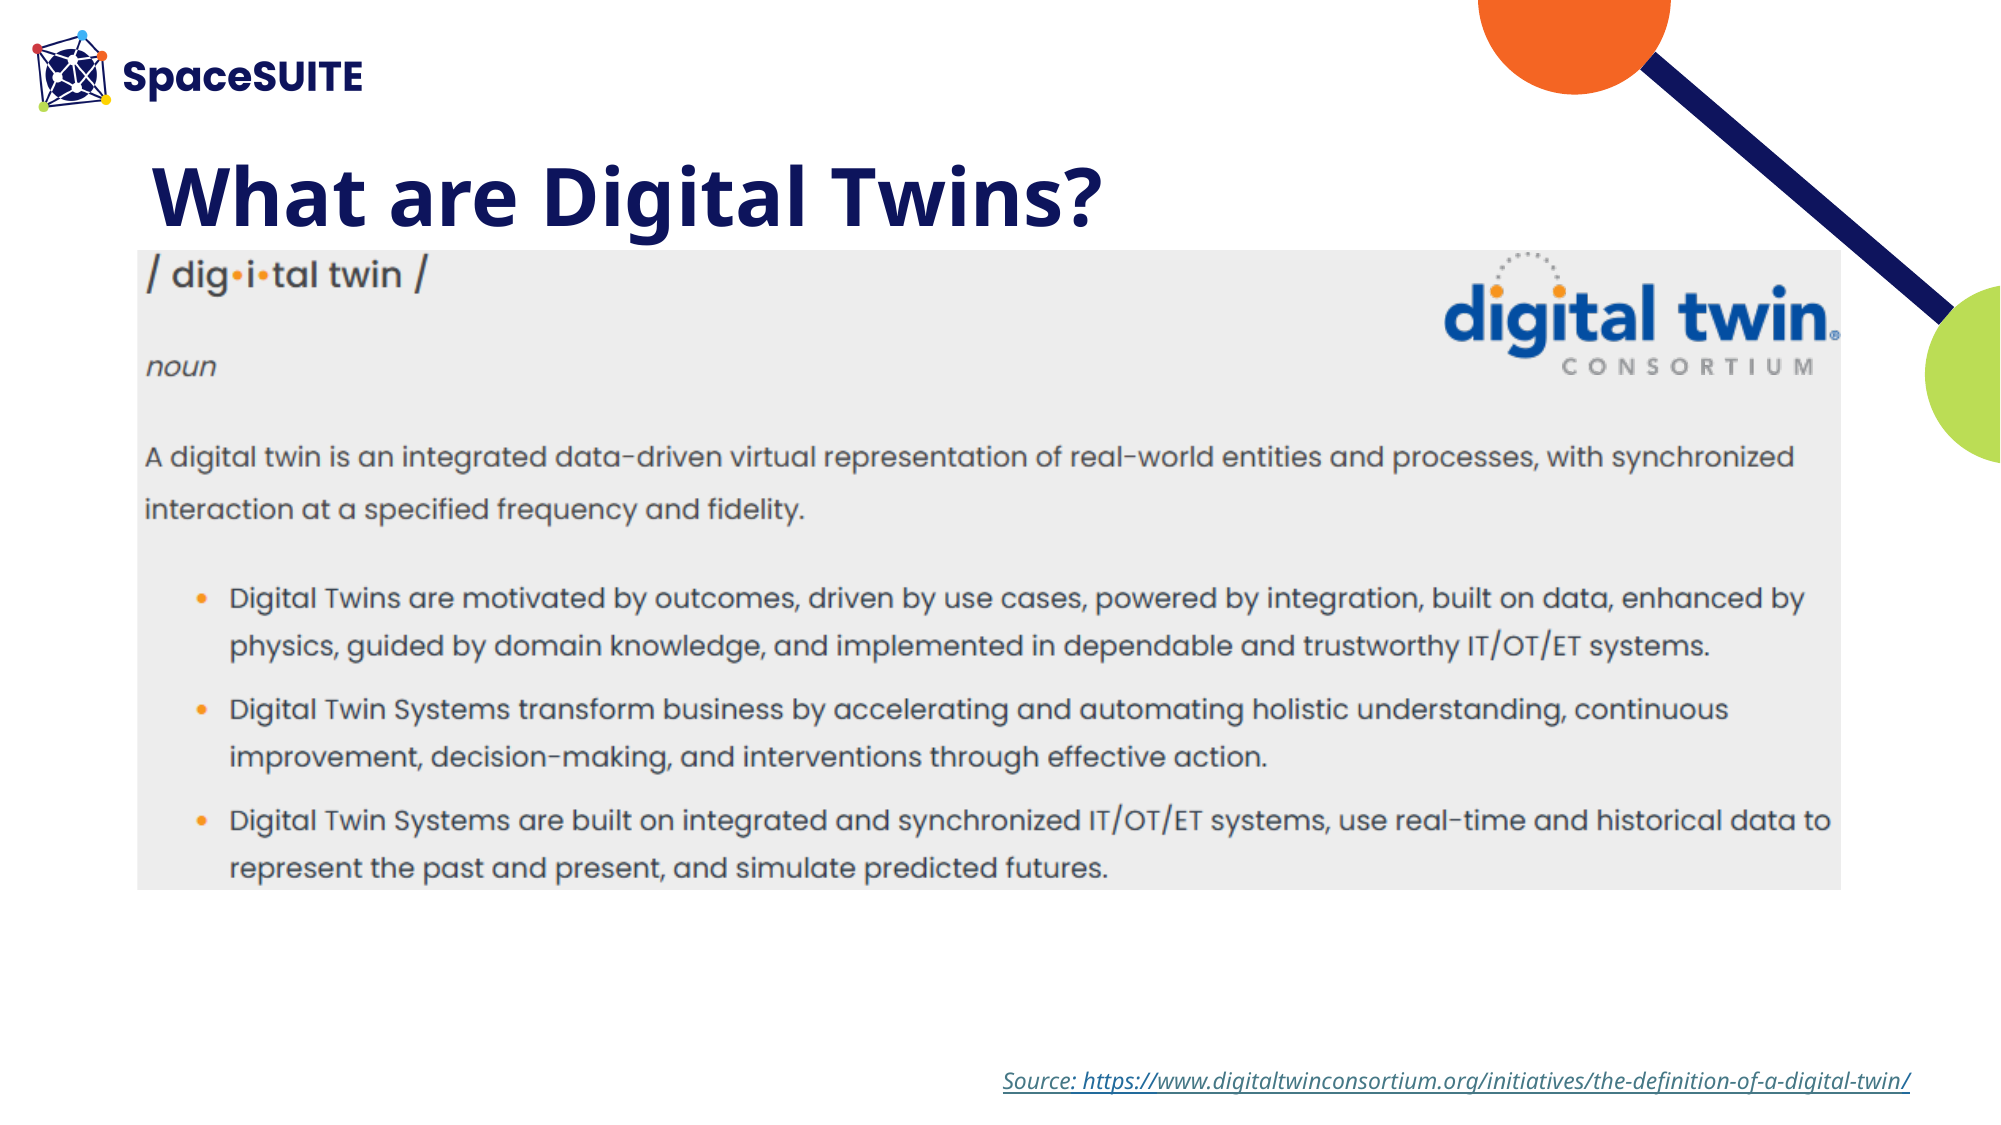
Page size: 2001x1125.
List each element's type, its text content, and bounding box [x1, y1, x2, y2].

title What are Digital Twins? [137, 138, 1672, 250]
picture [32, 30, 362, 112]
picture [136, 250, 1842, 890]
text_box Source: https://www.digitaltwinconsortium.org/initiatives/the-definition-of-a-digital-twin/ [987, 1059, 1926, 1106]
